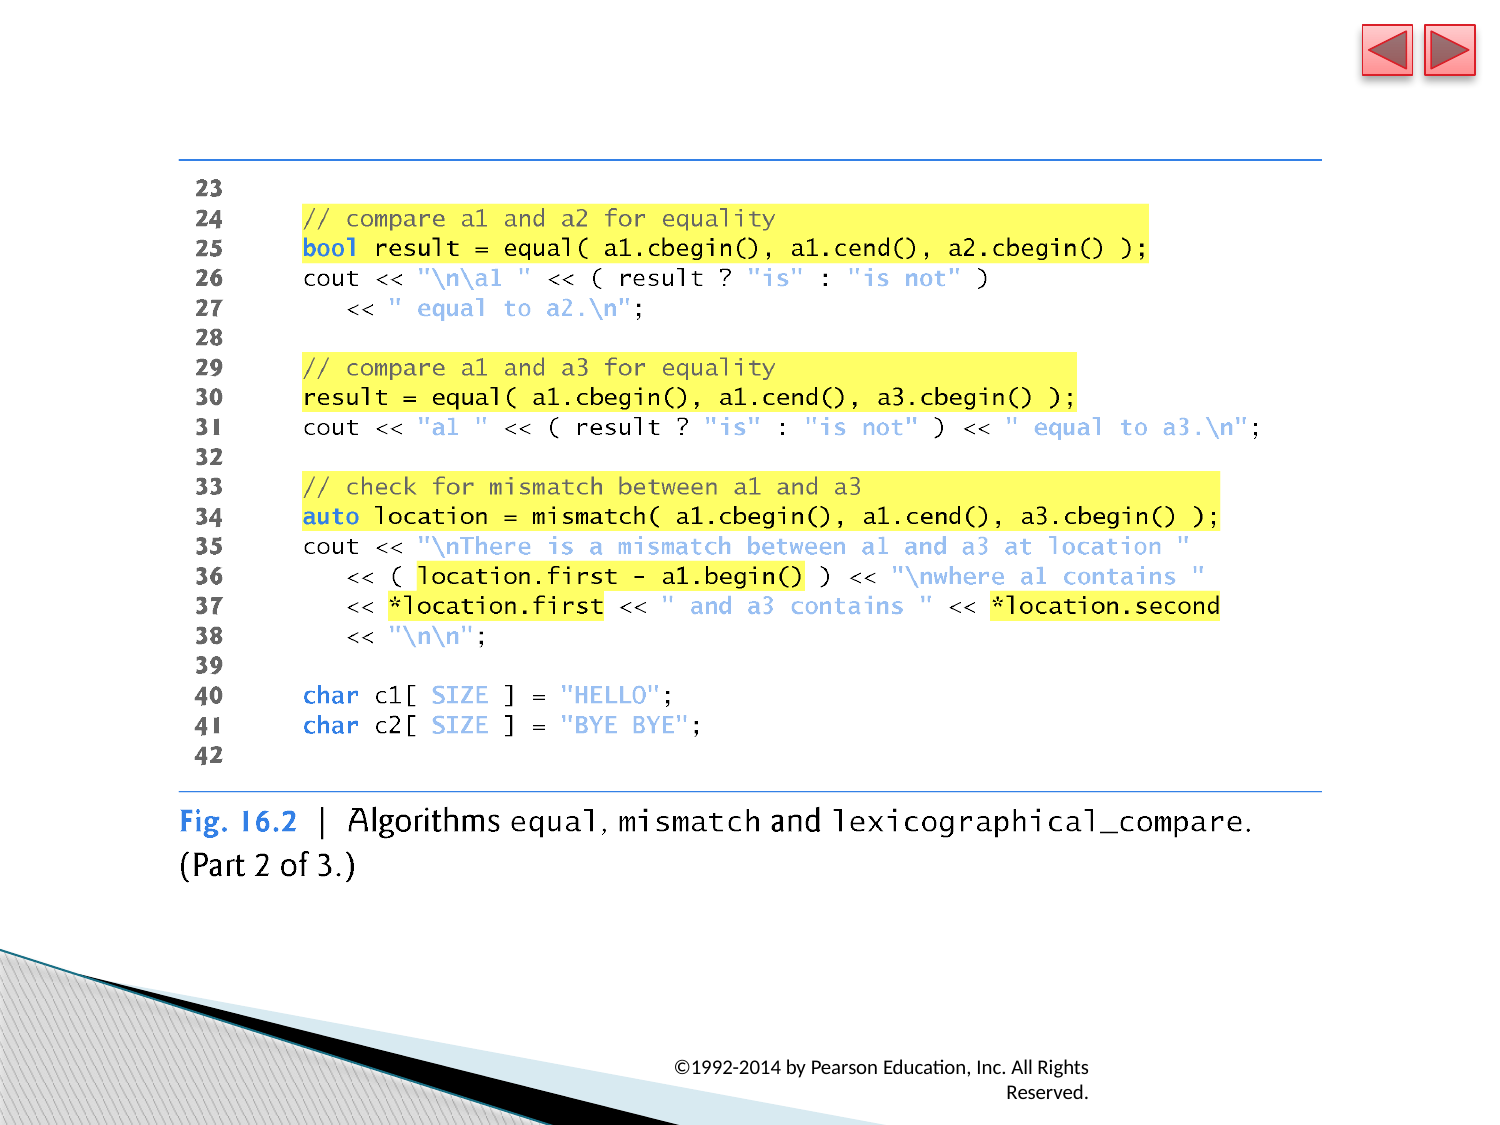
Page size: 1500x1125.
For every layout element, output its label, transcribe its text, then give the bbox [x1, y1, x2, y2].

footer ©1992-2014 by Pearson Education, Inc. All Rights Reserved. [650, 1051, 1105, 1112]
picture [0, 106, 1500, 1018]
